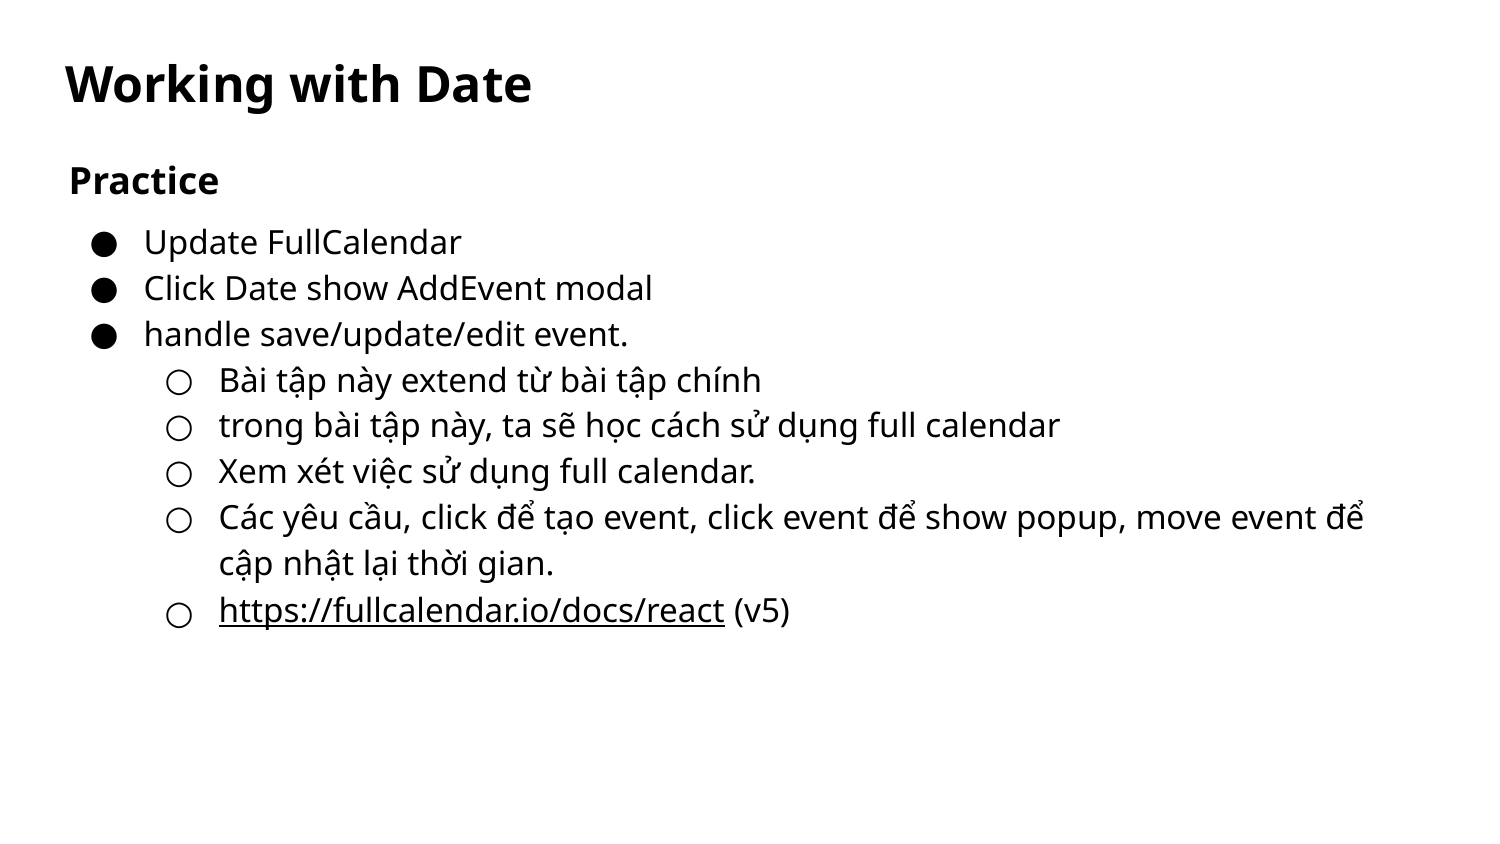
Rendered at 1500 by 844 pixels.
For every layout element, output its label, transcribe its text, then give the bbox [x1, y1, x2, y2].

list Update FullCalendar Click Date show AddEvent modal handle save/update/edit event. Bài tập này extend từ bài tập chính trong bài tập này, ta sẽ học cách sử dụng full calendar Xem xét việc sử dụng full calendar. Các yêu cầu, click để tạo event, click event để show popup, move event để cập nhật lại thời gian. https://fullcalendar.io/docs/react (v5) [53, 200, 1432, 804]
title Working with Date [53, 31, 1446, 135]
list Practice [53, 147, 1373, 200]
